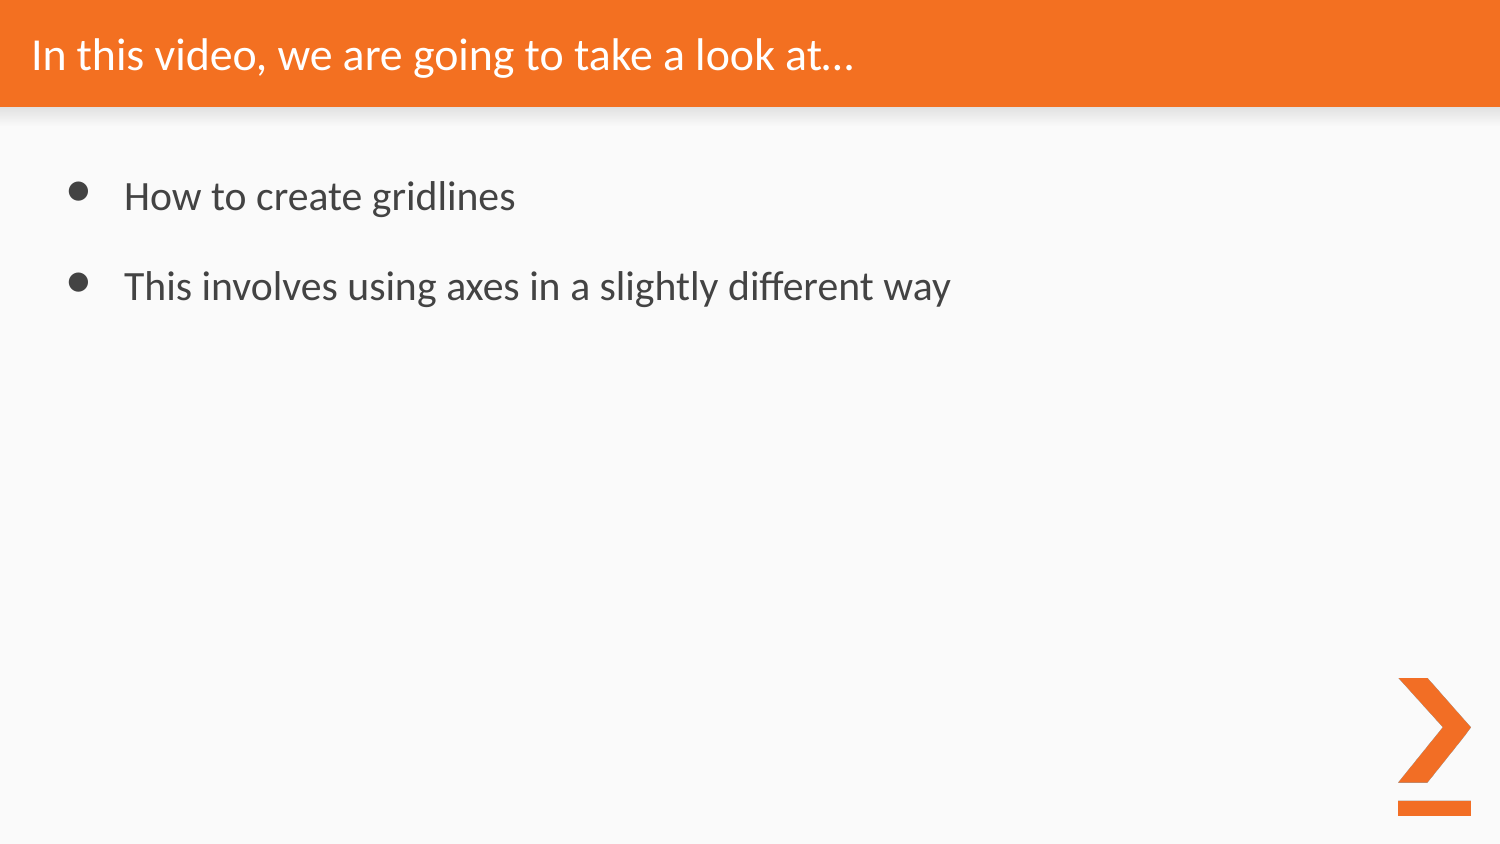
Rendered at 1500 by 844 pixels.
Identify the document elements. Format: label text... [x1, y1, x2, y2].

picture [1398, 678, 1471, 816]
list How to create gridlines This involves using axes in a slightly different way [34, 145, 1465, 806]
title In this video, we are going to take a look at… [16, 2, 1464, 102]
